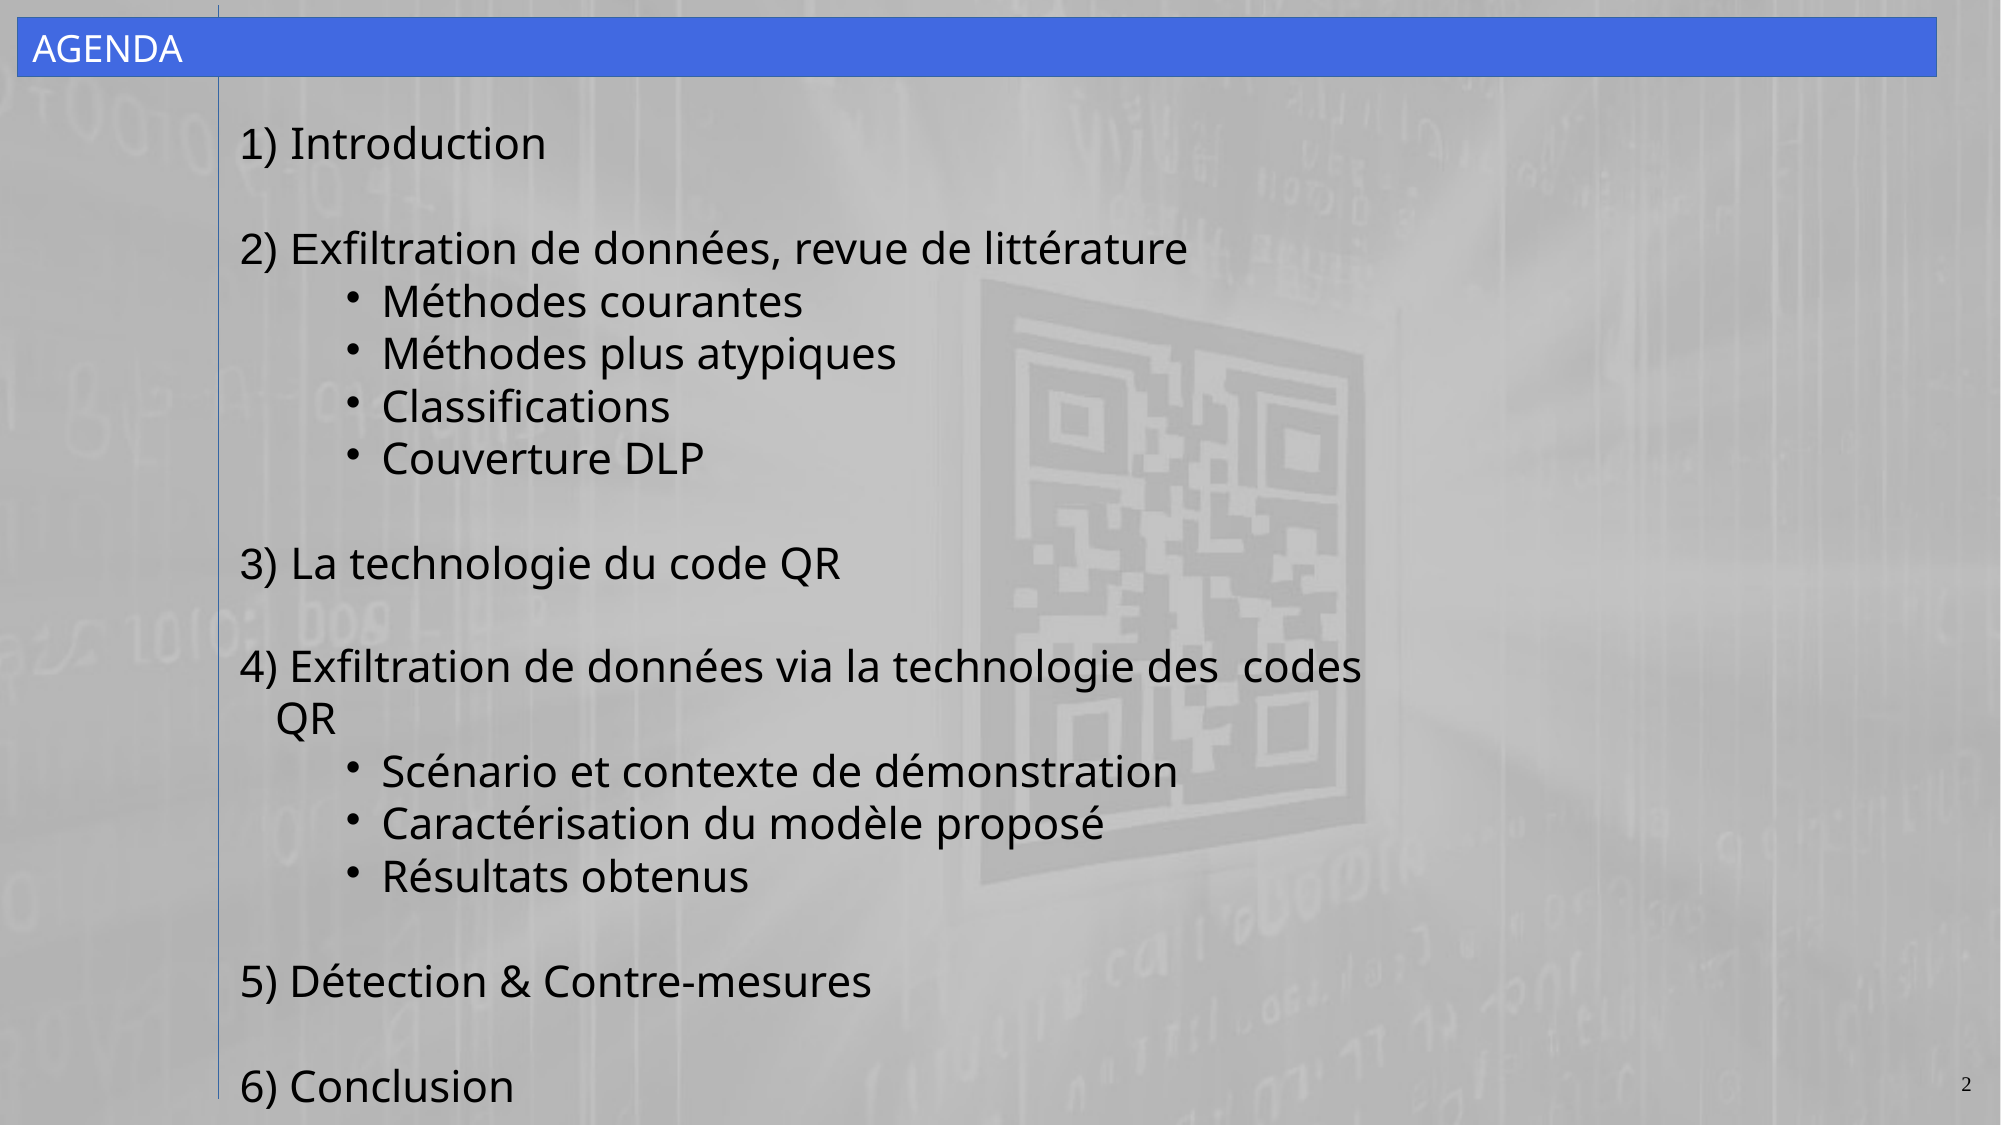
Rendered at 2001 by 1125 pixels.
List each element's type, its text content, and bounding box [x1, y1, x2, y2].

text_box AGENDA [17, 17, 1937, 77]
text_box [1358, 1033, 1987, 1104]
text_box Introduction Exfiltration de données, revue de littérature Méthodes courantes Méthodes plus atypiques Classifications Couverture DLP La technologie du code QR Exfiltration de données via la technologie des codes QR Scénario et contexte de démonstration Caractérisation du modèle proposé Résultats obtenus Détection & Contre-mesures Conclusion [224, 108, 1406, 166]
picture [0, 0, 2001, 1125]
